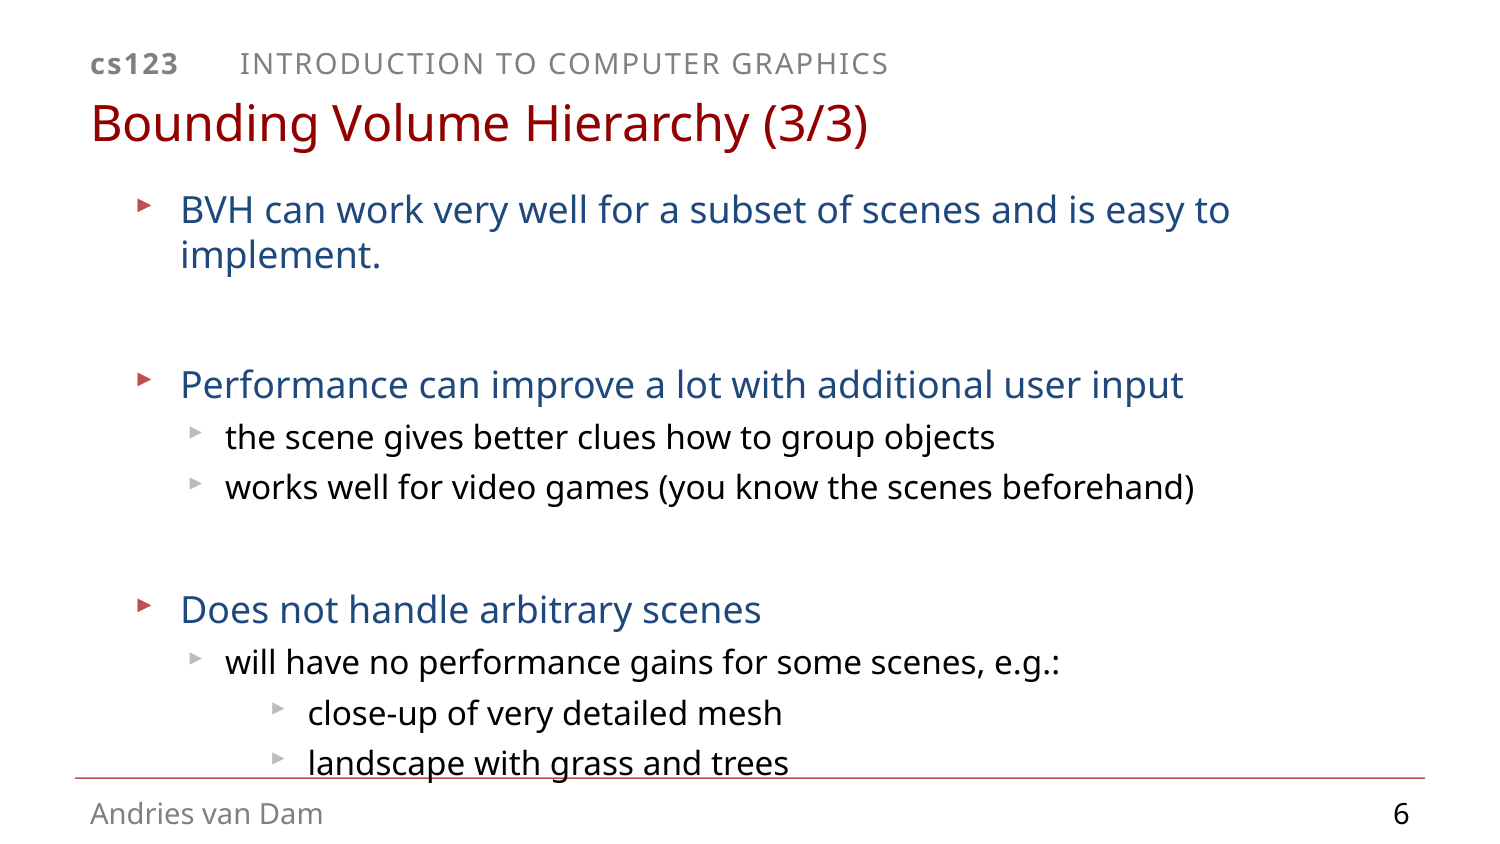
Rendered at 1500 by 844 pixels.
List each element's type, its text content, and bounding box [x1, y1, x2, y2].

slide_number 6 [1224, 787, 1425, 827]
title Bounding Volume Hierarchy (3/3) [75, 84, 1425, 160]
list BVH can work very well for a subset of scenes and is easy to implement. Performance can improve a lot with additional user input the scene gives better clues how to group objects works well for video games (you know the scenes beforehand) Does not handle arbitrary scenes will have no performance gains for some scenes, e.g.: close-up of very detailed mesh landscape with grass and trees [75, 178, 1425, 769]
